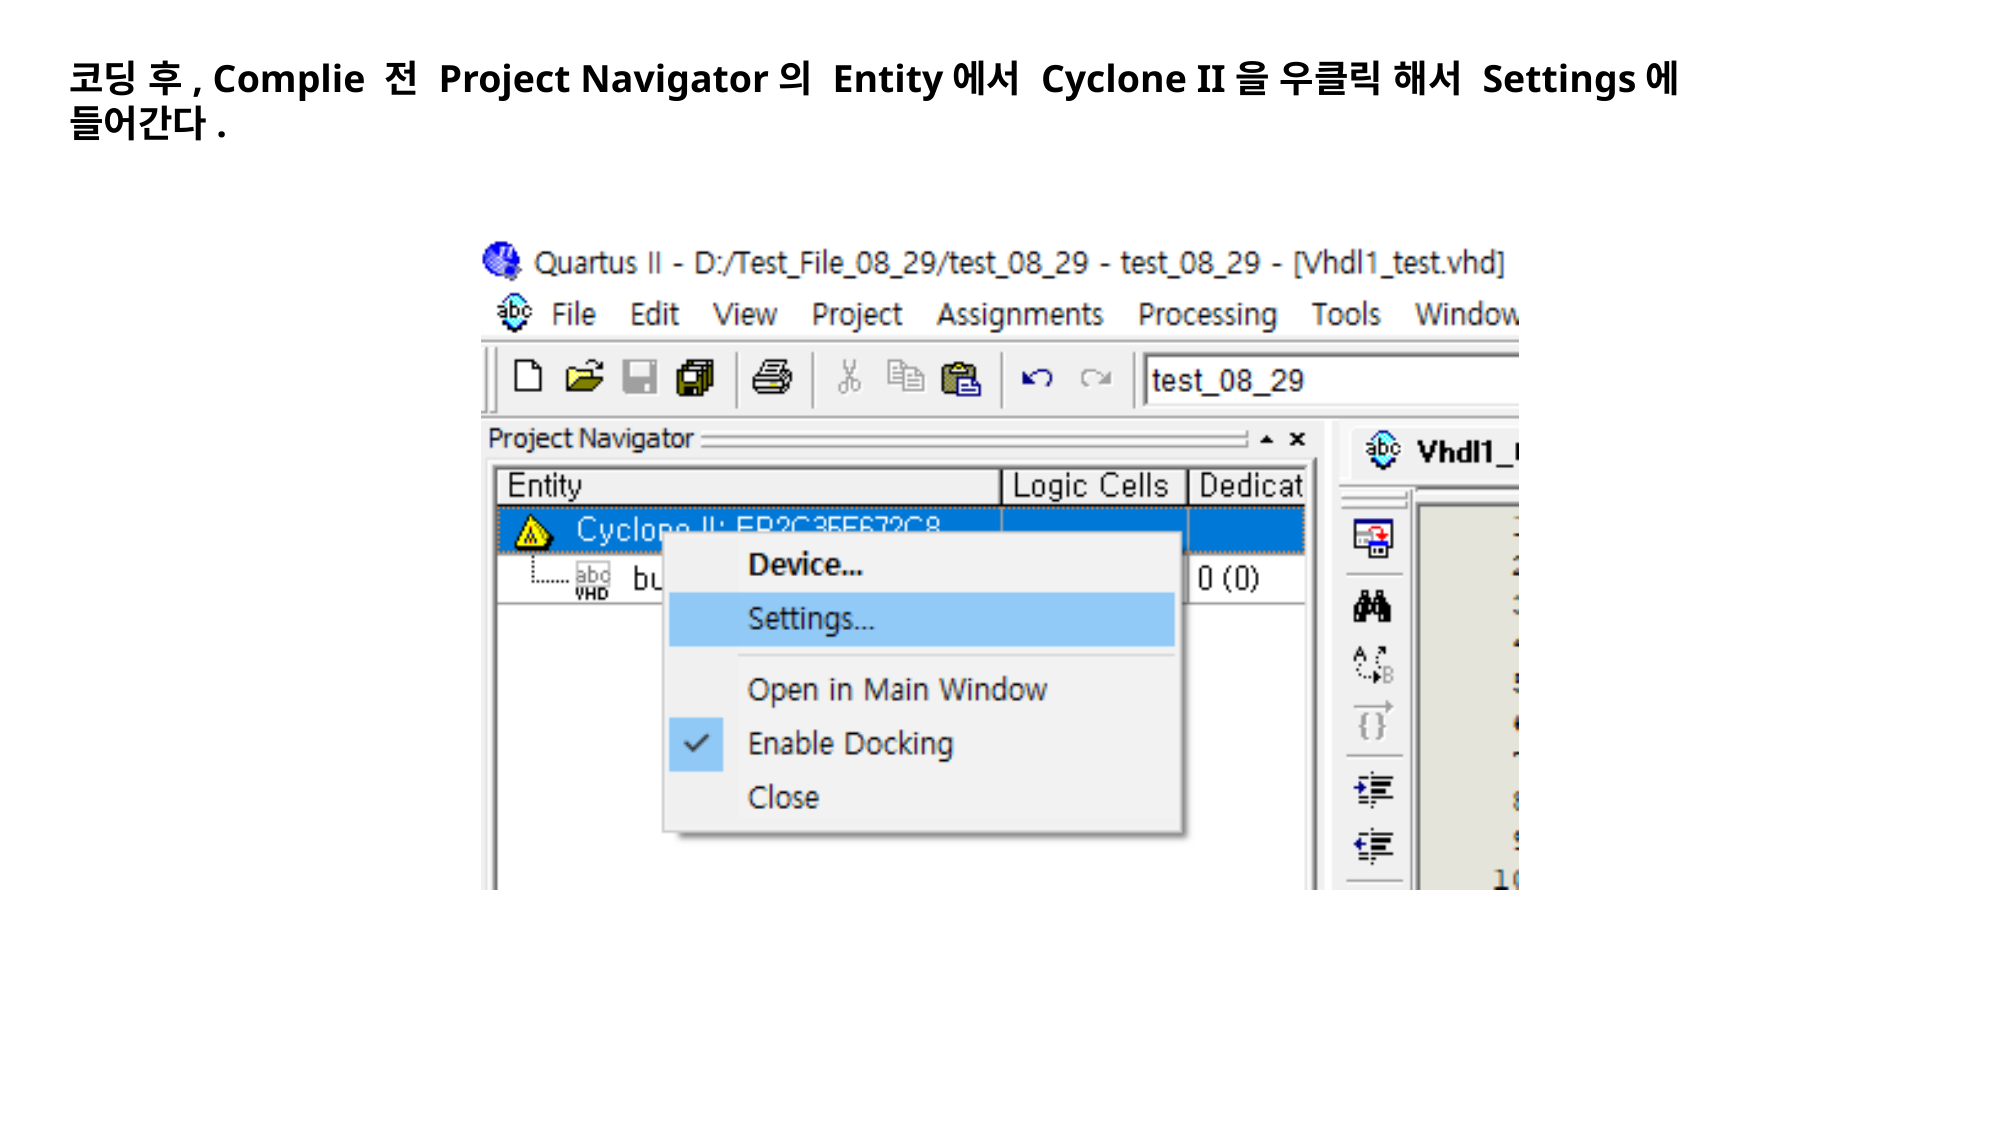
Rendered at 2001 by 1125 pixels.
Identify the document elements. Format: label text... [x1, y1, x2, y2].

text_box 코딩 후, Complie 전 Project Navigator의 Entity에서 Cyclone II을 우클릭 해서 Settings에 들어간다. [54, 47, 1811, 198]
picture [481, 234, 1519, 890]
